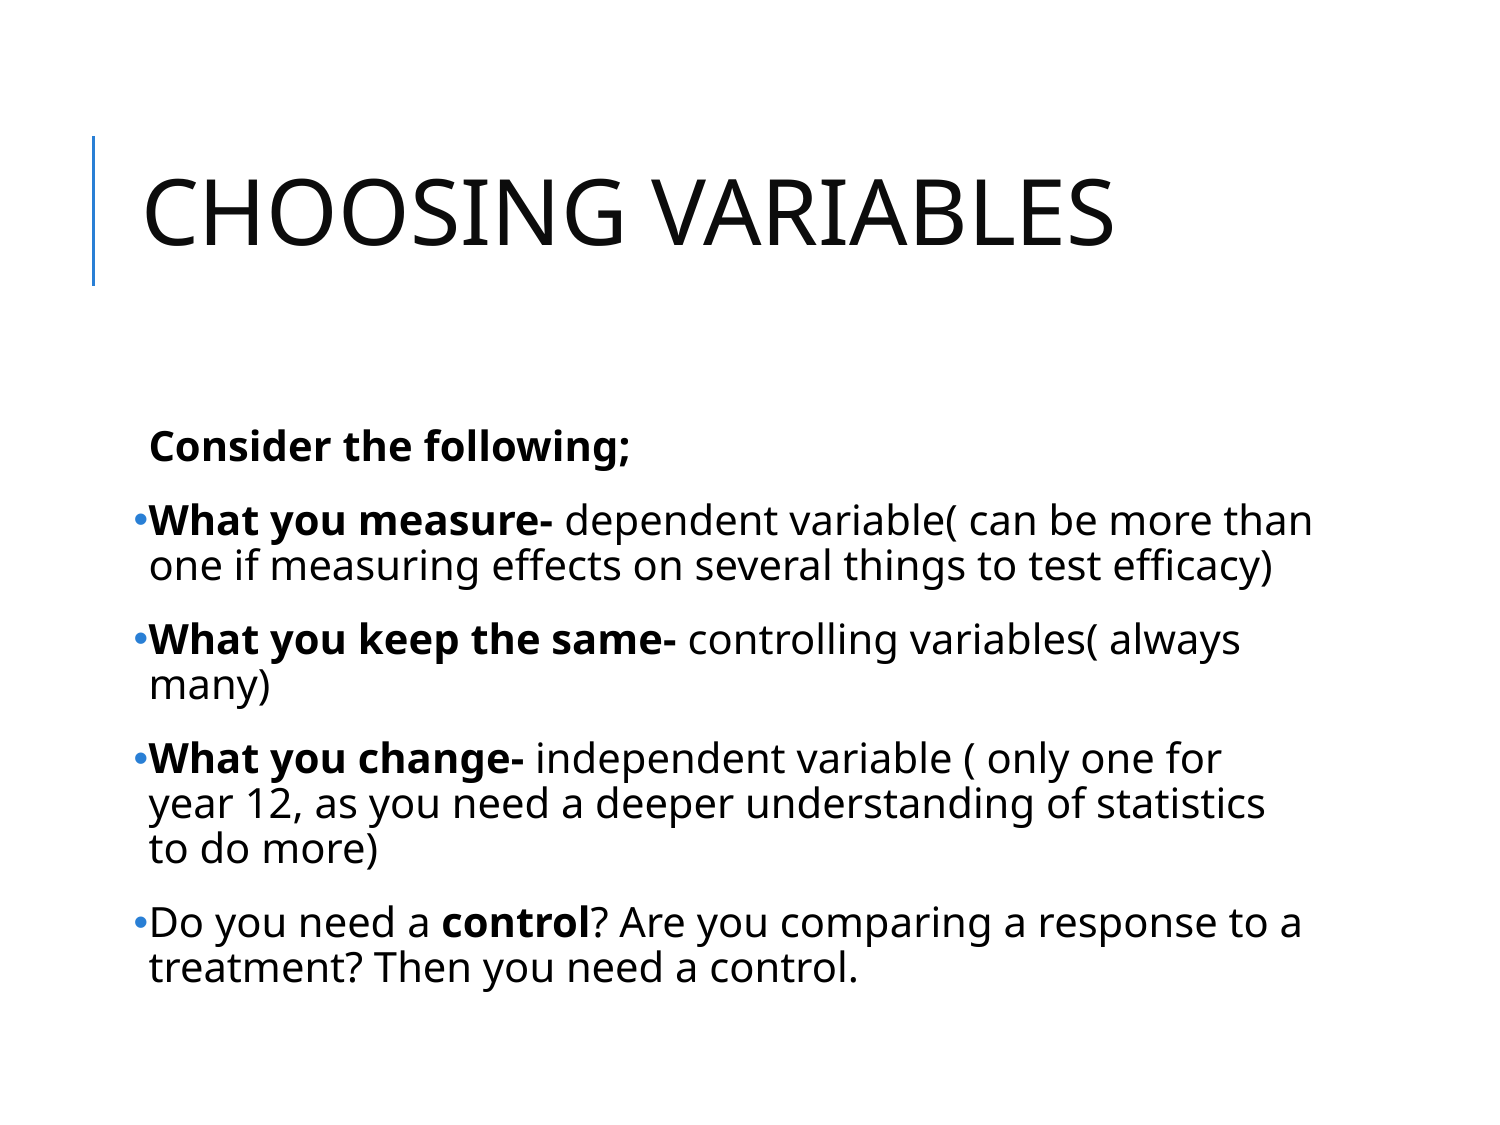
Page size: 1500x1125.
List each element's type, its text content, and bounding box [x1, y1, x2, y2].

title CHOOSING VARIABLES [126, 96, 1322, 342]
list Consider the following; What you measure- dependent variable( can be more than one if measuring effects on several things to test efficacy) What you keep the same- controlling variables( always many) What you change- independent variable ( only one for year 12, as you need a deeper understanding of statistics to do more) Do you need a control? Are you comparing a response to a treatment? Then you need a control. [126, 417, 1322, 967]
